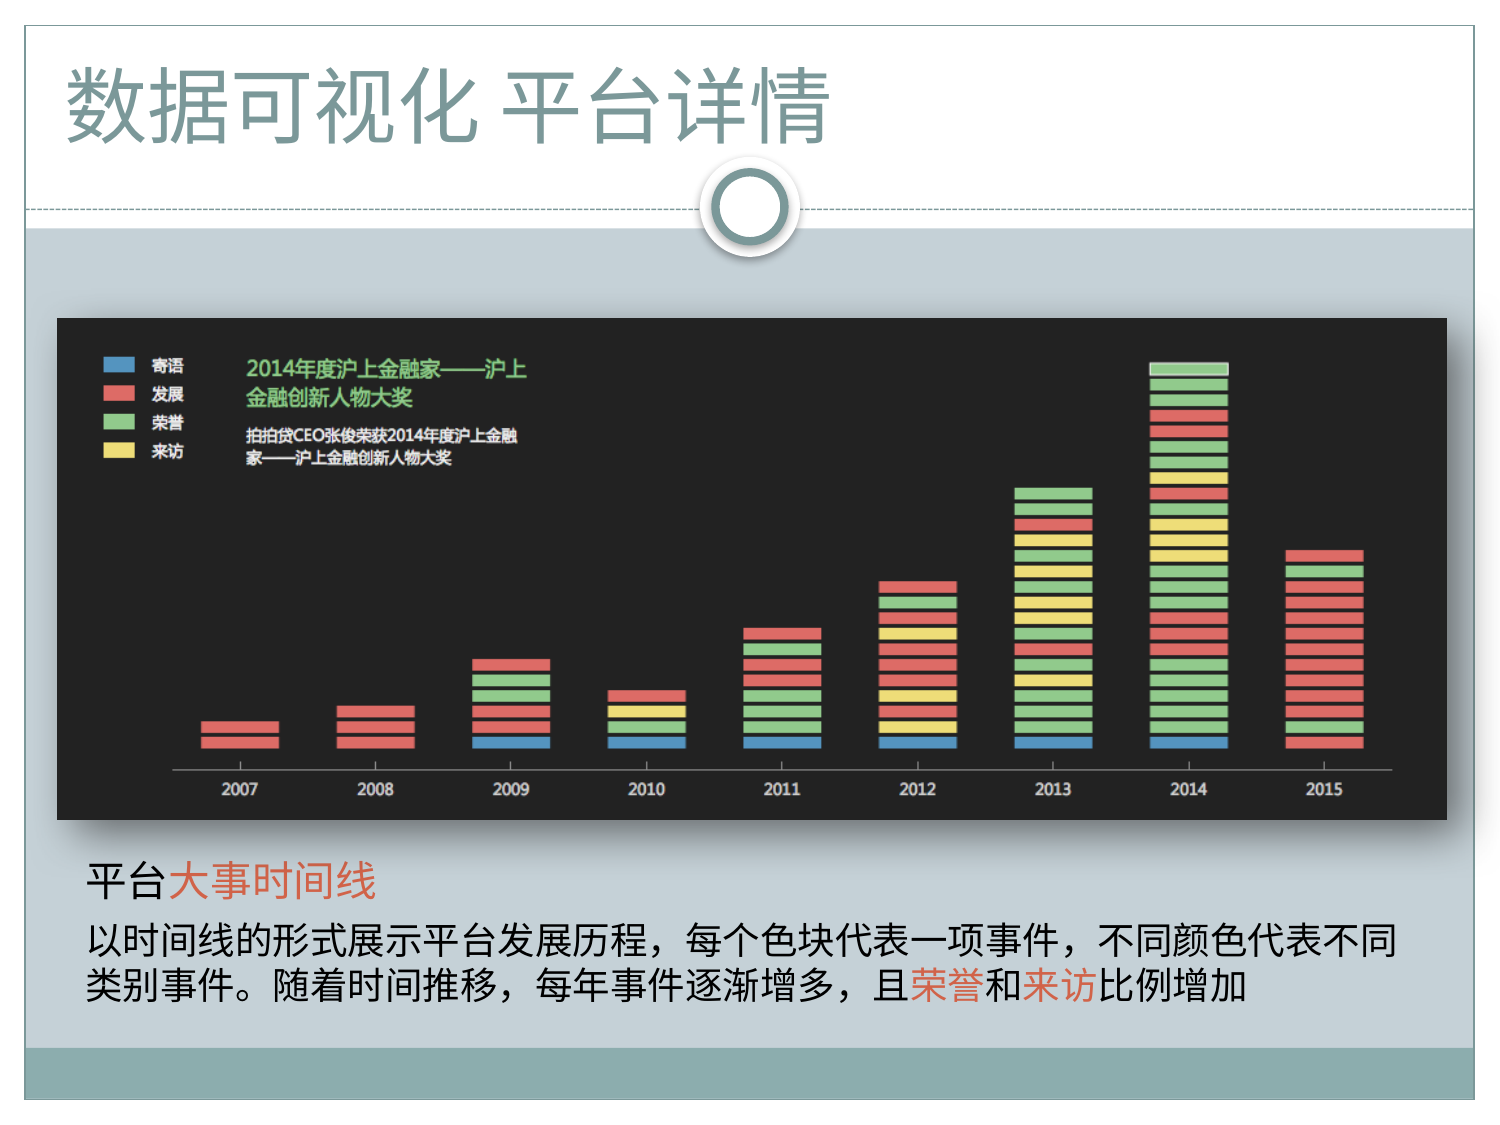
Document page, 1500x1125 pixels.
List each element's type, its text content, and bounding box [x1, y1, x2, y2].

picture [57, 317, 1447, 821]
title 数据可视化 平台详情 [49, 37, 1450, 162]
text_box 平台大事时间线 以时间线的形式展示平台发展历程，每个色块代表一项事件，不同颜色代表不同类别事件。随着时间推移，每年事件逐渐增多，且荣誉和来访比例增加 [70, 860, 1438, 1015]
